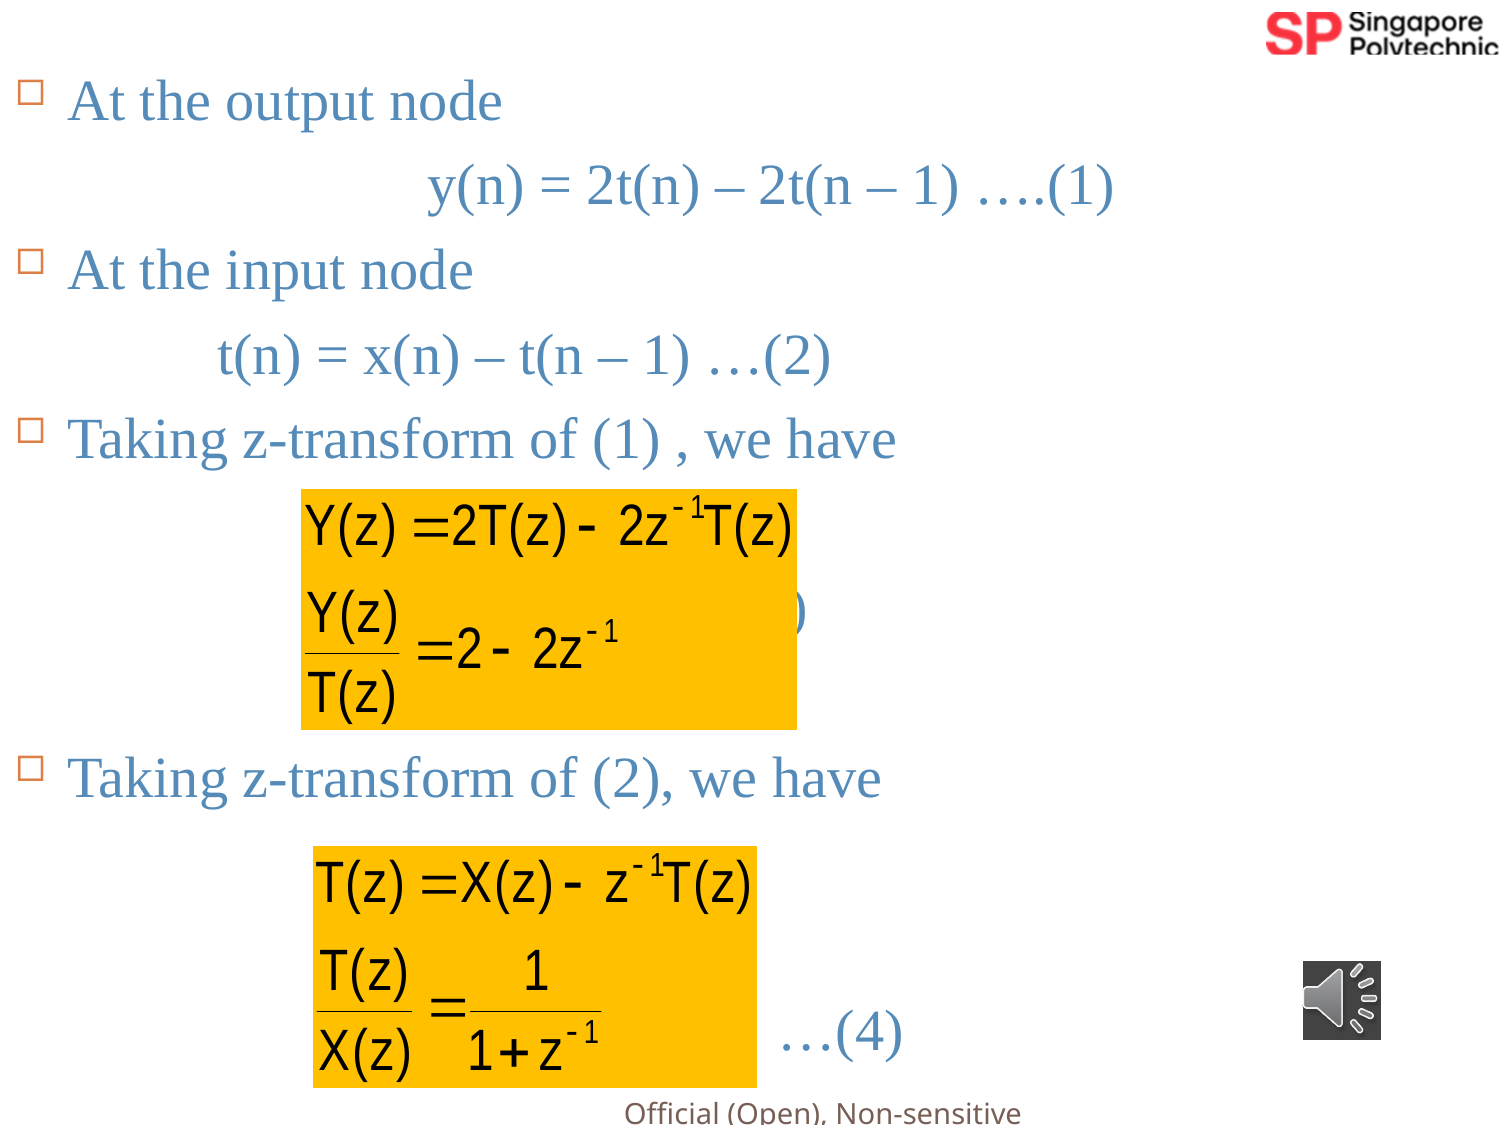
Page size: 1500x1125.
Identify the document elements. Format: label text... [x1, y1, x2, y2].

footer Official (Open), Non-sensitive [147, 1082, 1037, 1125]
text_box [300, 488, 798, 731]
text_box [312, 845, 757, 1088]
picture [1301, 960, 1383, 1041]
picture [1266, 12, 1500, 54]
list At the output node y(n) = 2t(n) – 2t(n – 1) ….(1) At the input node t(n) = x(n) – t(n – 1) …(2) Taking z-transform of (1) , we have …(3) Taking z-transform of (2), we have …(4) [0, 54, 1500, 1094]
